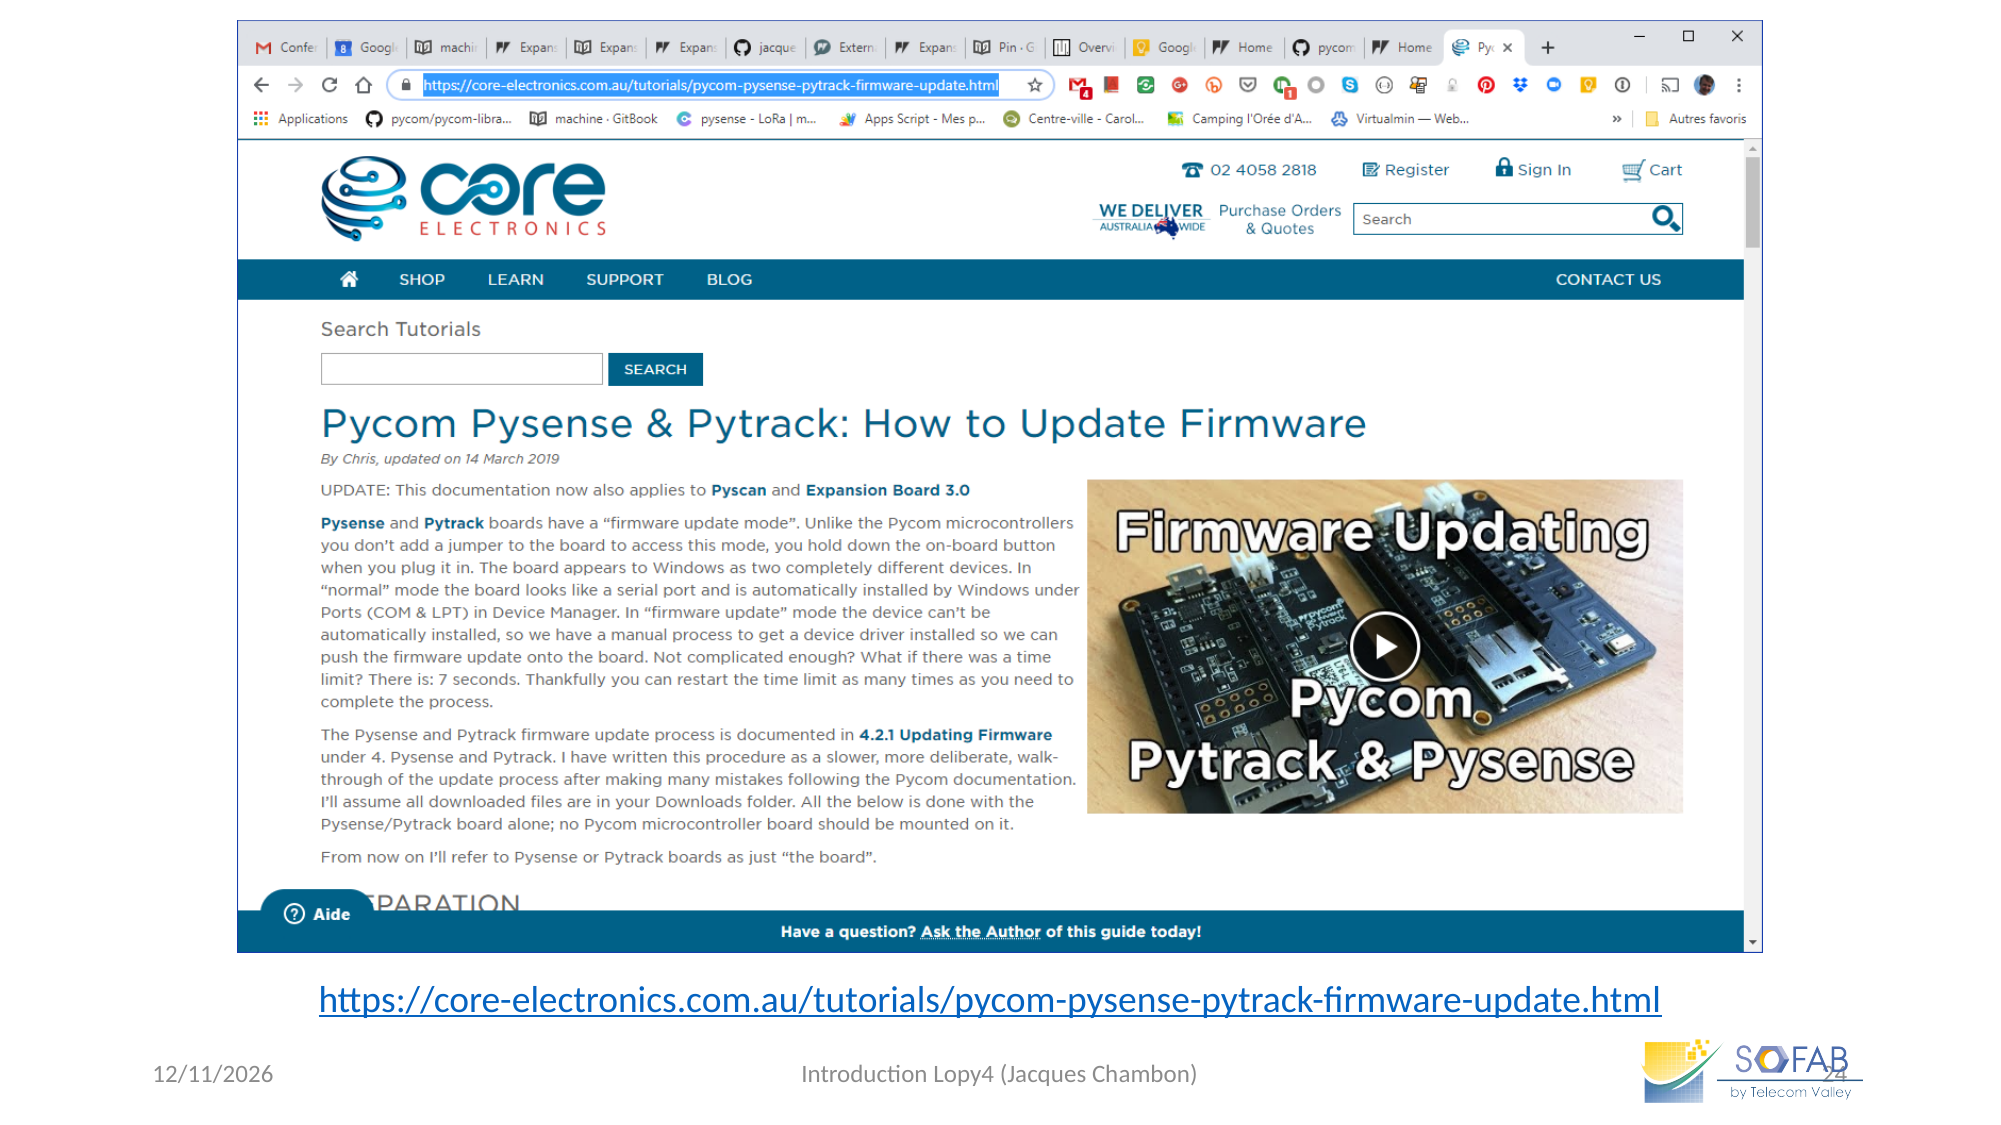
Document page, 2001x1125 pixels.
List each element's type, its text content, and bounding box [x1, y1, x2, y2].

text_box https://core-electronics.com.au/tutorials/pycom-pysense-pytrack-firmware-update.html [303, 967, 1764, 1028]
picture [509, 275, 519, 284]
picture [1583, 275, 1591, 284]
picture [1047, 926, 1062, 937]
picture [418, 275, 427, 284]
picture [840, 929, 848, 940]
picture [794, 929, 800, 937]
picture [955, 926, 980, 939]
picture [626, 275, 635, 284]
picture [533, 275, 539, 284]
picture [870, 926, 907, 937]
picture [284, 903, 305, 924]
picture [407, 275, 413, 284]
footer Introduction Lopy4 (Jacques Chambon) [662, 1042, 1338, 1103]
picture [314, 909, 324, 919]
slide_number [137, 1042, 588, 1103]
picture [237, 20, 1763, 953]
picture [935, 926, 950, 939]
picture [735, 275, 746, 284]
picture [987, 926, 1033, 939]
picture [1036, 929, 1041, 939]
picture [861, 929, 868, 937]
picture [781, 926, 791, 936]
picture [1603, 275, 1611, 284]
picture [341, 272, 358, 286]
picture [1648, 275, 1660, 284]
picture [327, 909, 349, 919]
picture [1085, 926, 1095, 937]
picture [1564, 275, 1579, 284]
picture [593, 275, 601, 284]
picture [1102, 926, 1145, 940]
picture [1068, 926, 1082, 937]
picture [851, 929, 858, 937]
picture [803, 929, 820, 937]
picture [908, 926, 915, 936]
picture [638, 275, 646, 284]
picture [921, 926, 933, 939]
picture [825, 929, 833, 937]
slide_number 24 [1412, 1042, 1863, 1103]
picture [1151, 926, 1195, 940]
